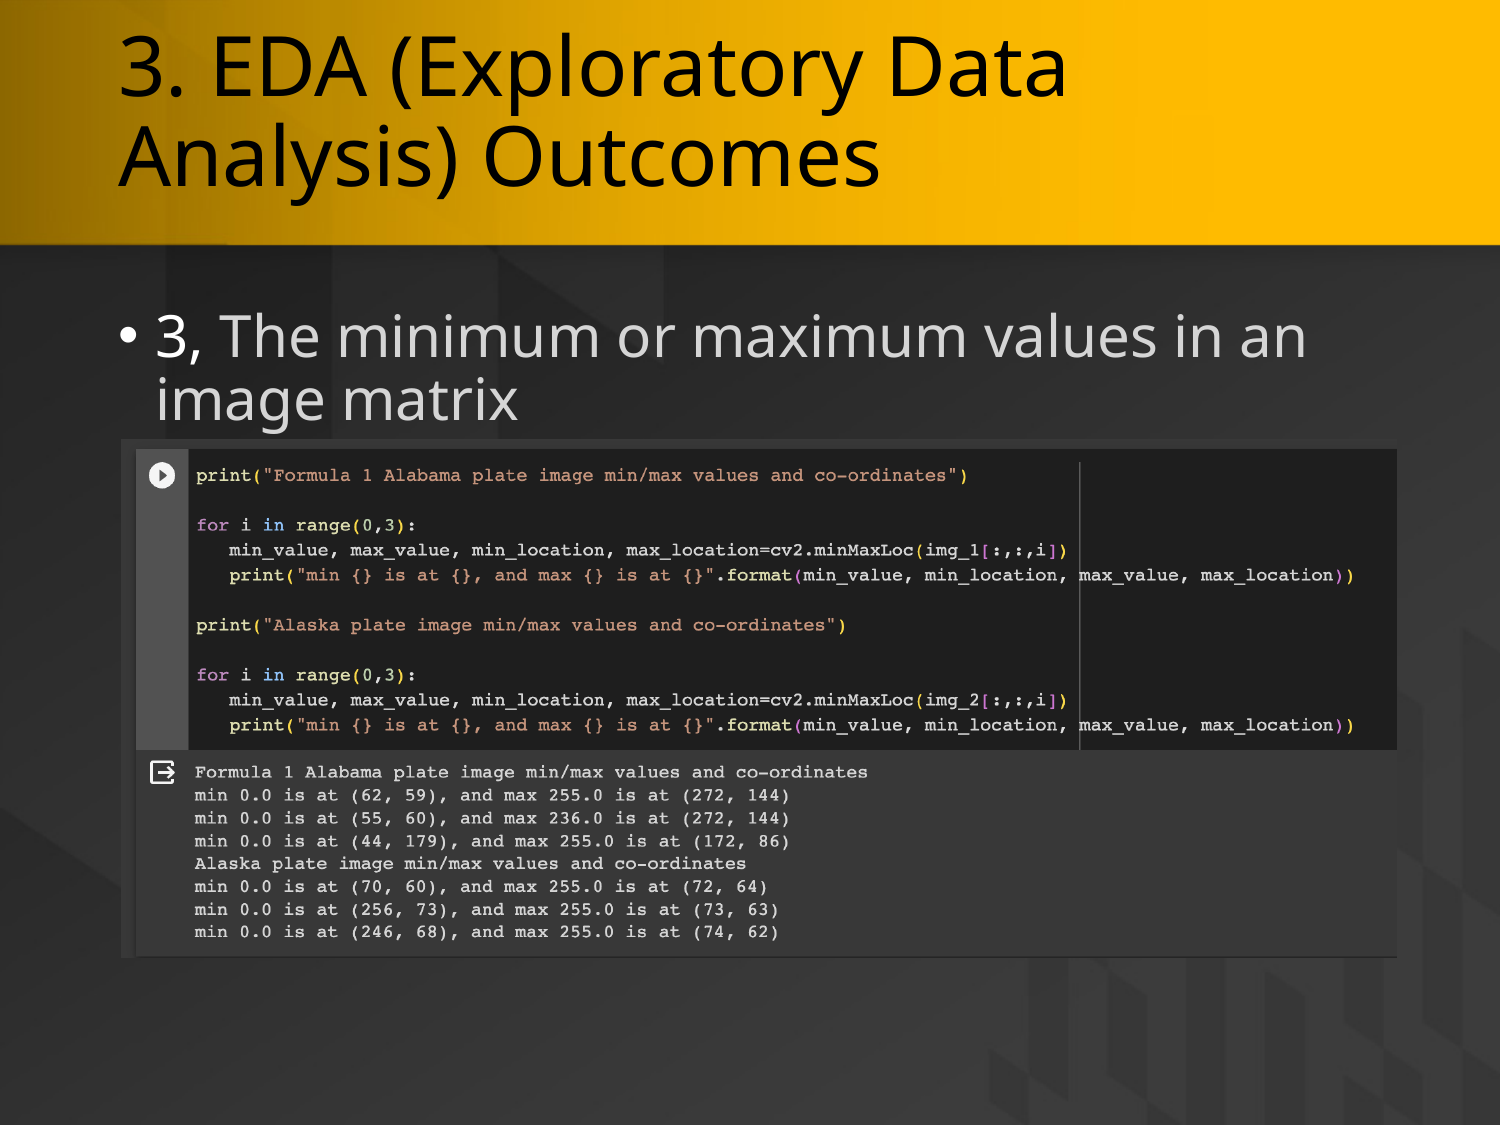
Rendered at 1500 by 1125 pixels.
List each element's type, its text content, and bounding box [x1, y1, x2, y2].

list 3, The minimum or maximum values in an image matrix [103, 299, 1397, 1014]
picture [0, 0, 1500, 1125]
title 3. EDA (Exploratory Data Analysis) Outcomes [103, 7, 1140, 212]
